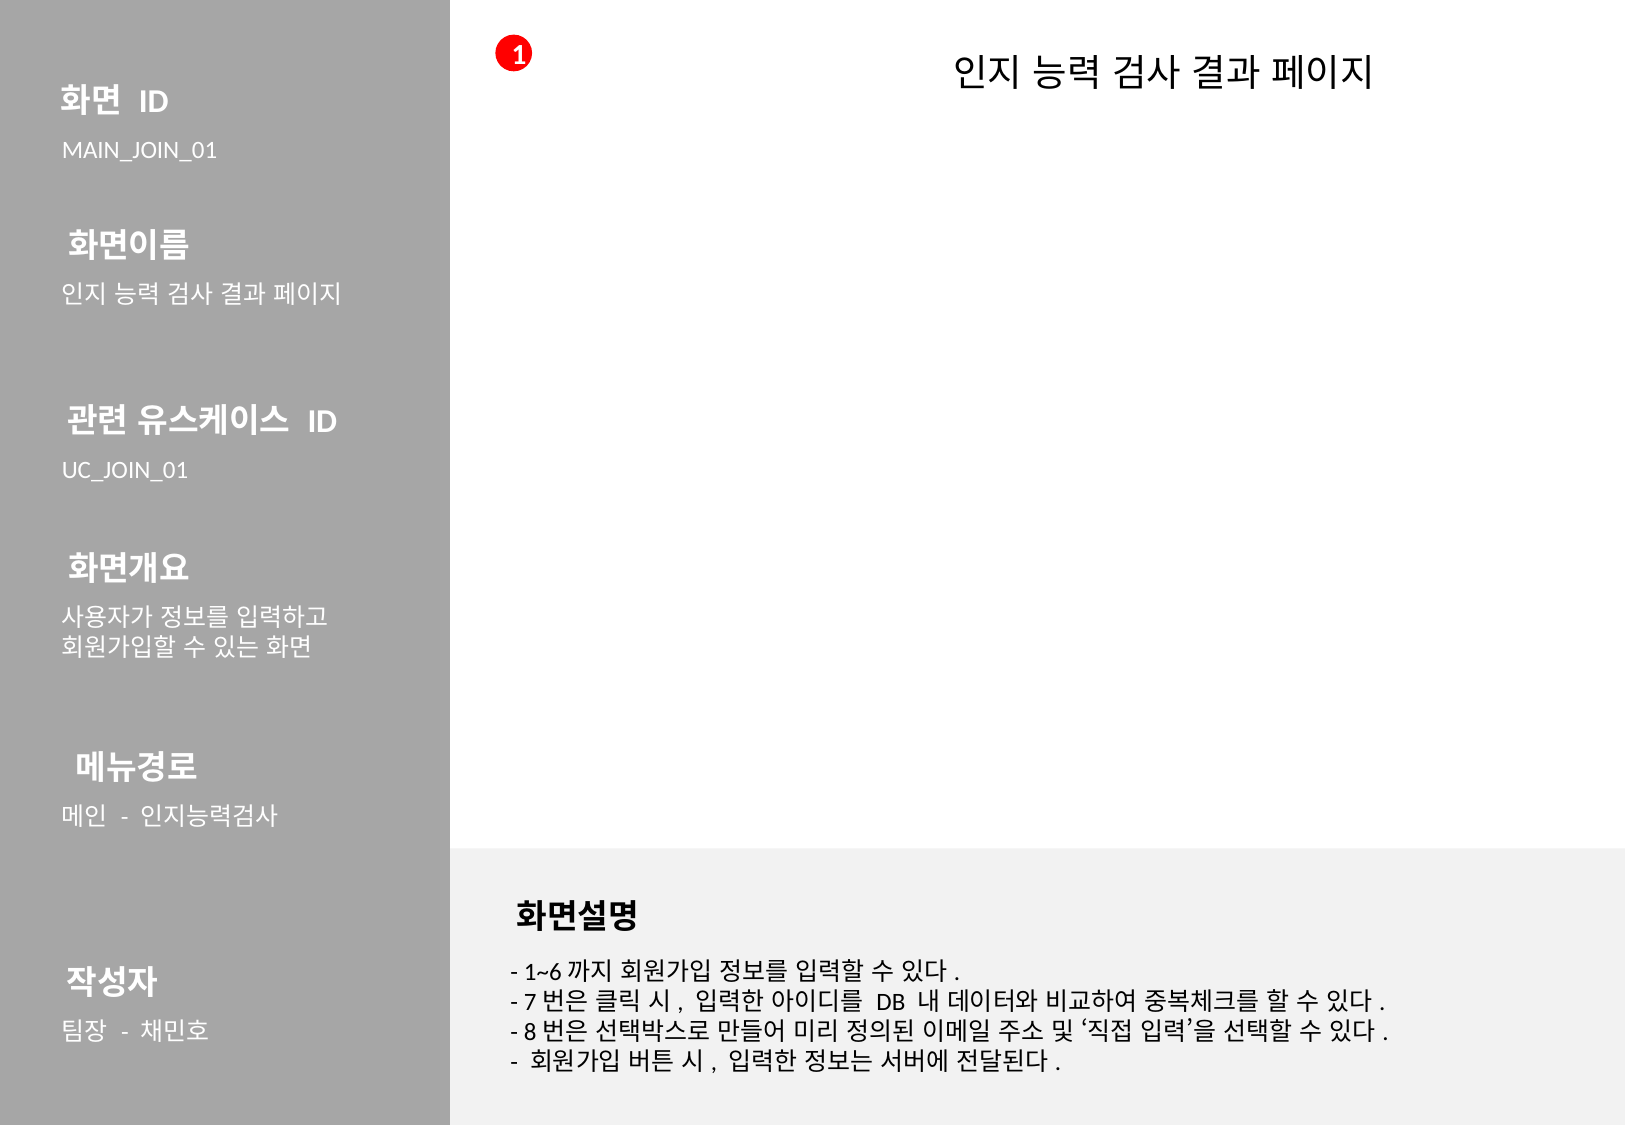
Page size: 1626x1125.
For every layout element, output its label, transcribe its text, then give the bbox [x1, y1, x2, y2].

text_box [0, 0, 450, 1125]
text_box 화면설명 [501, 887, 654, 943]
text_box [46, 390, 404, 492]
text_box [46, 539, 404, 671]
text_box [46, 215, 404, 317]
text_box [46, 70, 404, 172]
text_box [450, 848, 1625, 1125]
text_box 1 [495, 34, 533, 72]
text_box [46, 738, 437, 840]
text_box 인지 능력 검사 결과 페이지 [938, 41, 1391, 101]
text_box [46, 953, 404, 1055]
text_box - 1~6까지 회원가입 정보를 입력할 수 있다. - 7번은 클릭 시, 입력한 아이디를 DB 내 데이터와 비교하여 중복체크를 할 수 있다. - 8번은 선택박스로 만들어 미리 정의된 이메일 주소 및 ‘직접 입력’을 선택할 수 있다. - 회원가입 버튼 시, 입력한 정보는 서버에 전달된다. [495, 948, 1593, 1084]
